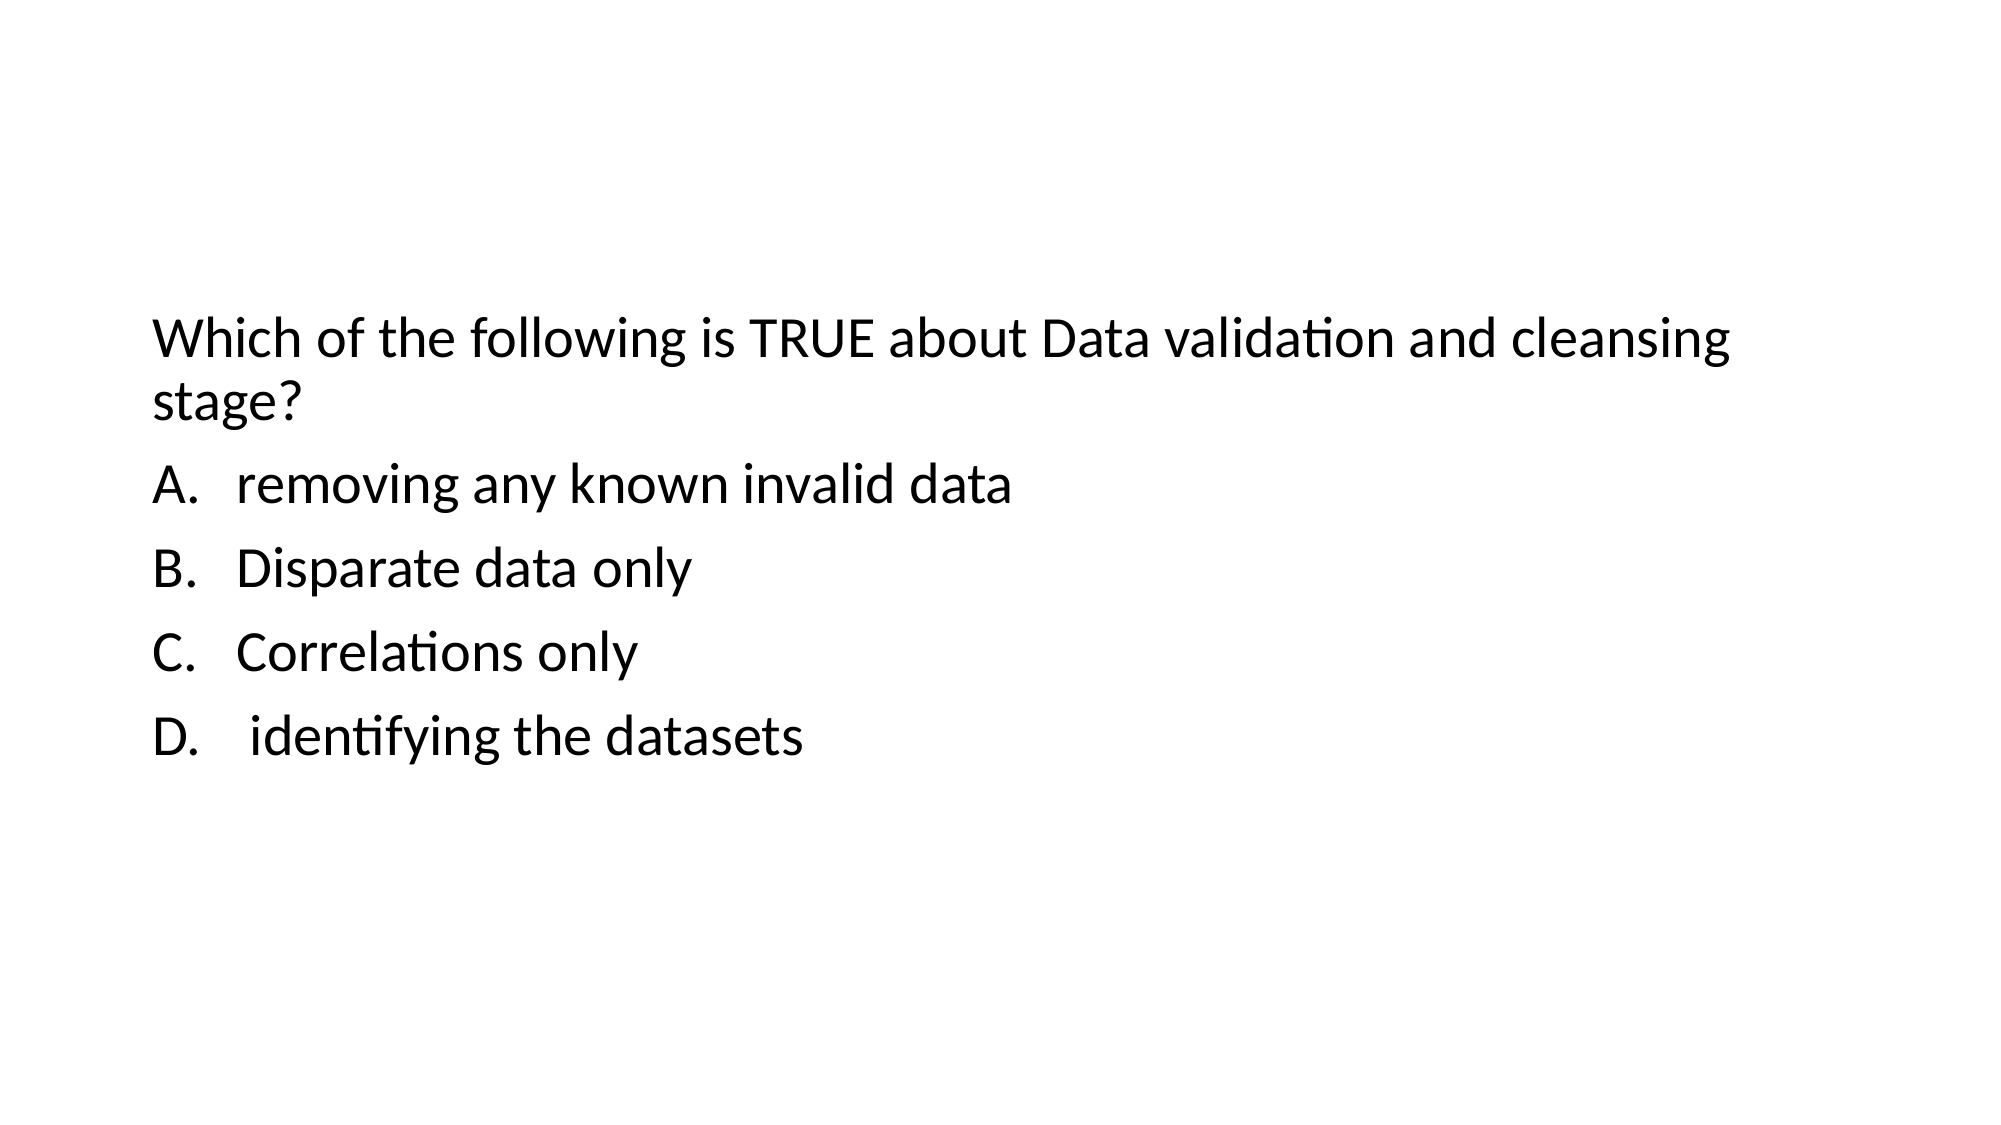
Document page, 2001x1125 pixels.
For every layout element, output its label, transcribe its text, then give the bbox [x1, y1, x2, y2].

list Which of the following is TRUE about Data validation and cleansing stage? removing any known invalid data Disparate data only Correlations only identifying the datasets [137, 299, 1863, 1014]
